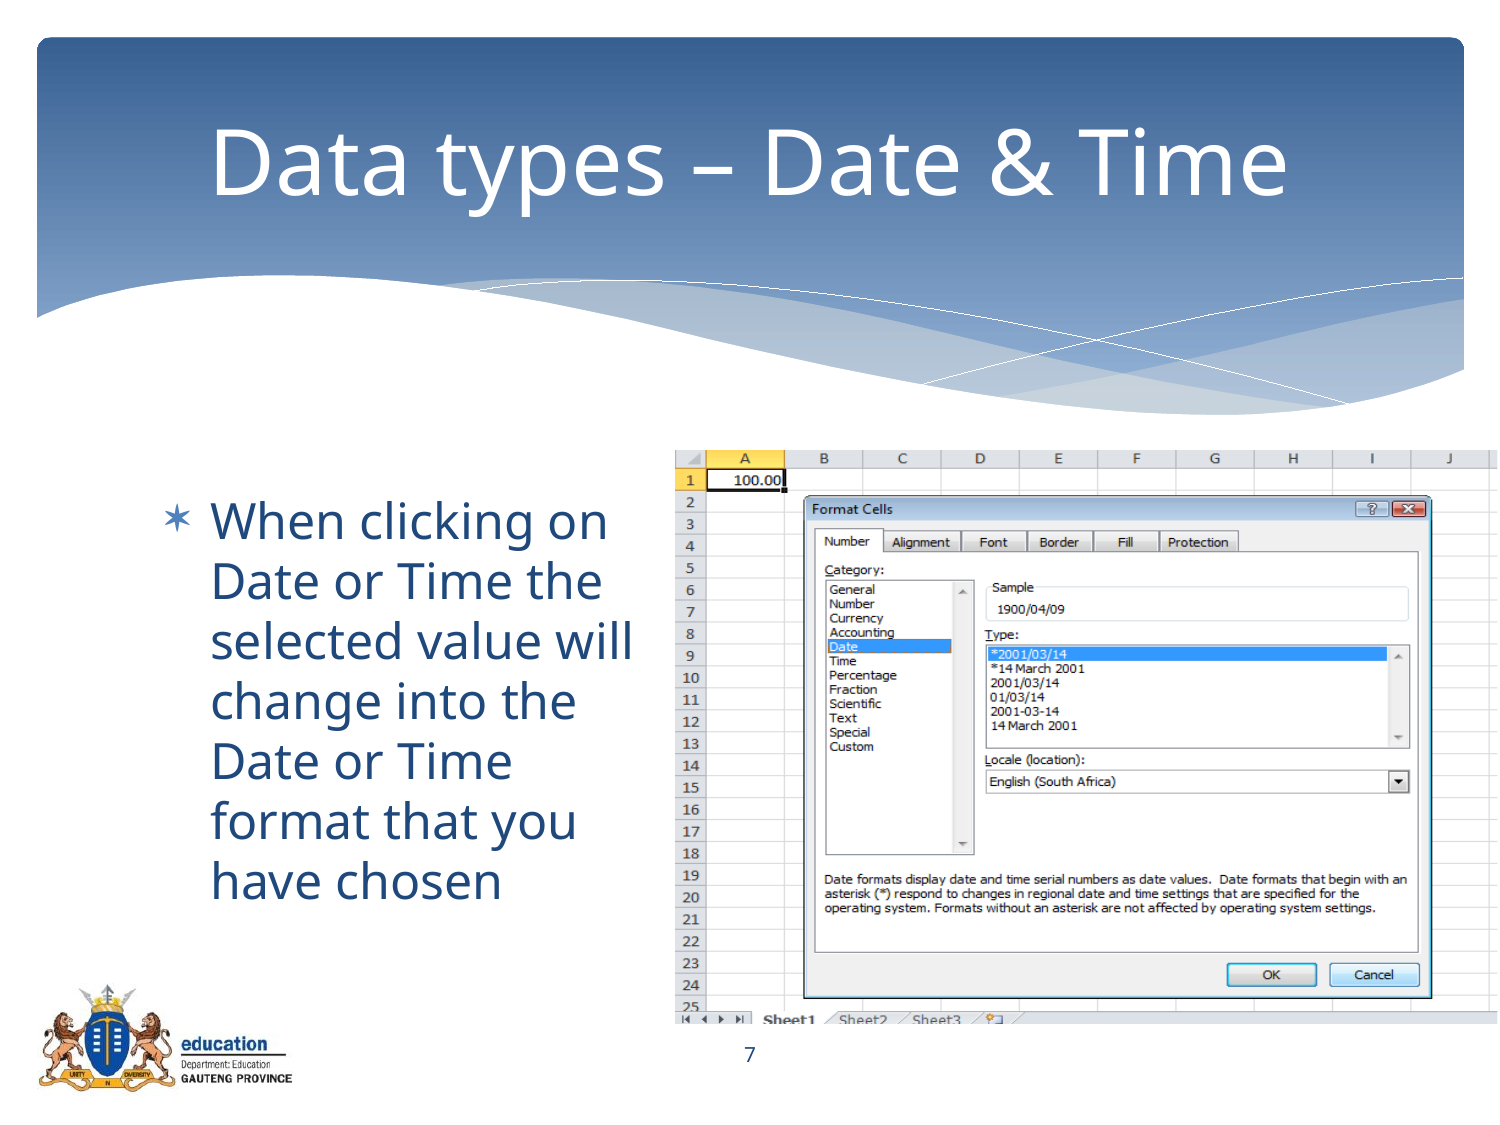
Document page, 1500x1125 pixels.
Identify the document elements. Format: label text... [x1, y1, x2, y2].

slide_number 7 [654, 1025, 846, 1086]
picture [37, 983, 300, 1100]
list When clicking on Date or Time the selected value will change into the Date or Time format that you have chosen [150, 481, 668, 1048]
picture [674, 449, 1498, 1024]
title Data types – Date & Time [75, 55, 1425, 261]
